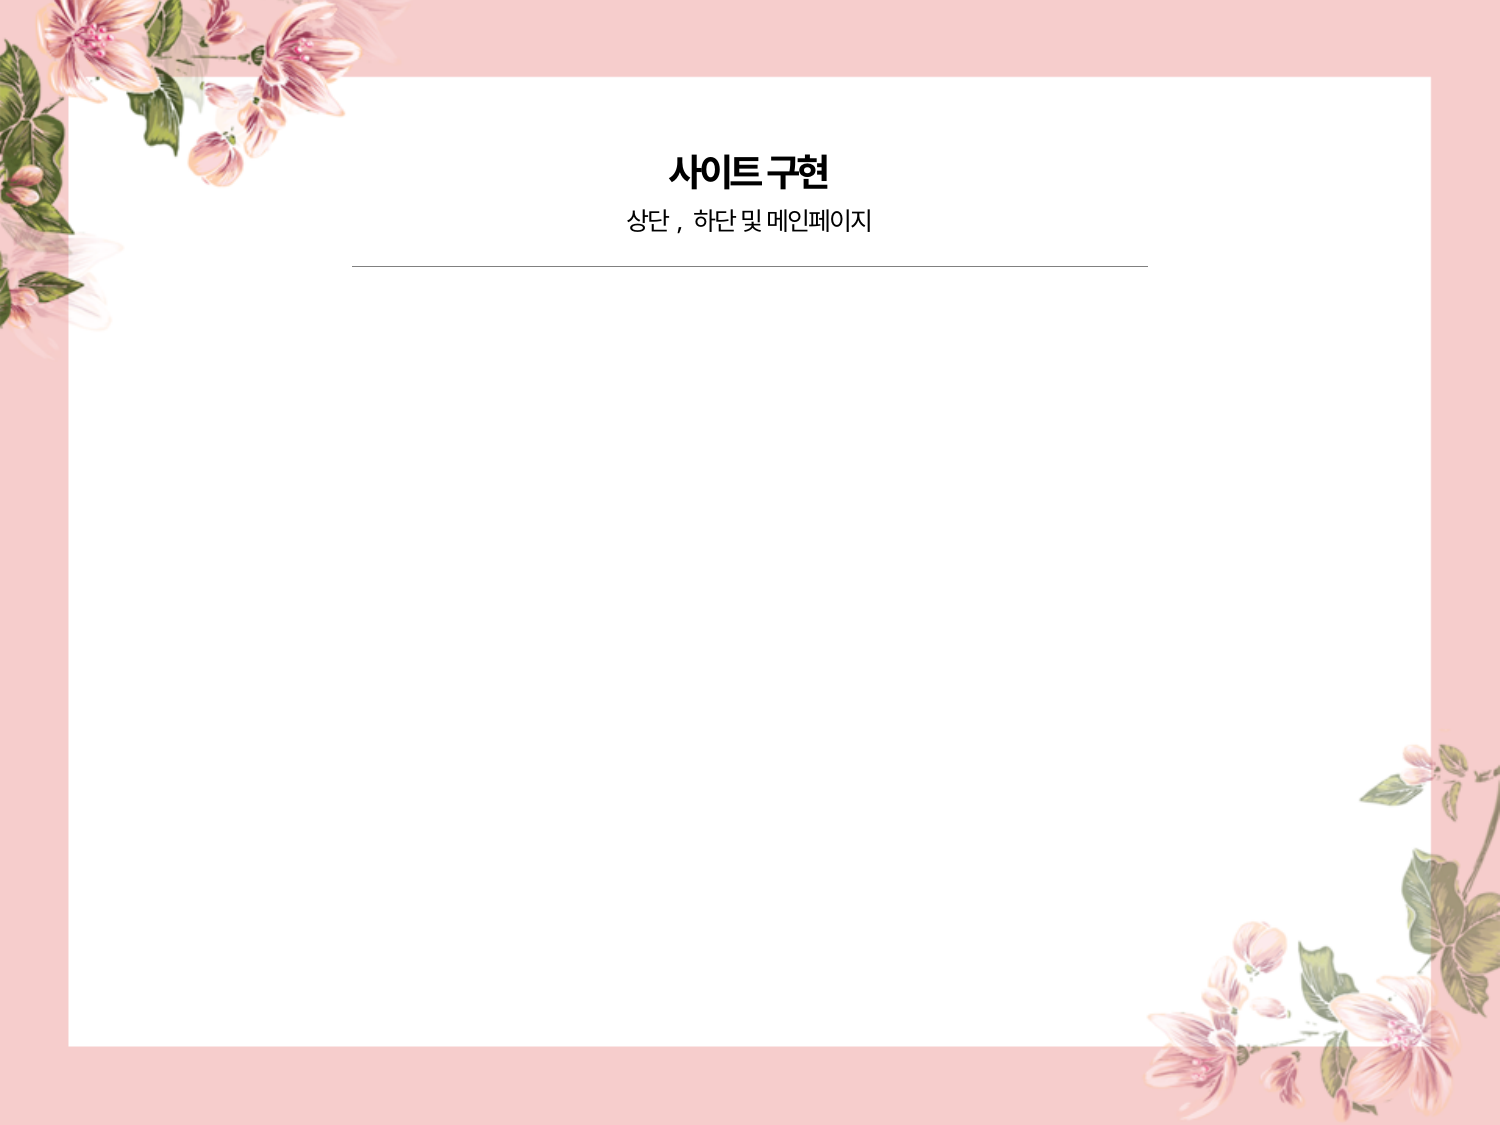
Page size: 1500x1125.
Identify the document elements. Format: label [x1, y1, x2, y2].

text_box [352, 141, 1148, 267]
picture [0, 0, 1500, 1125]
